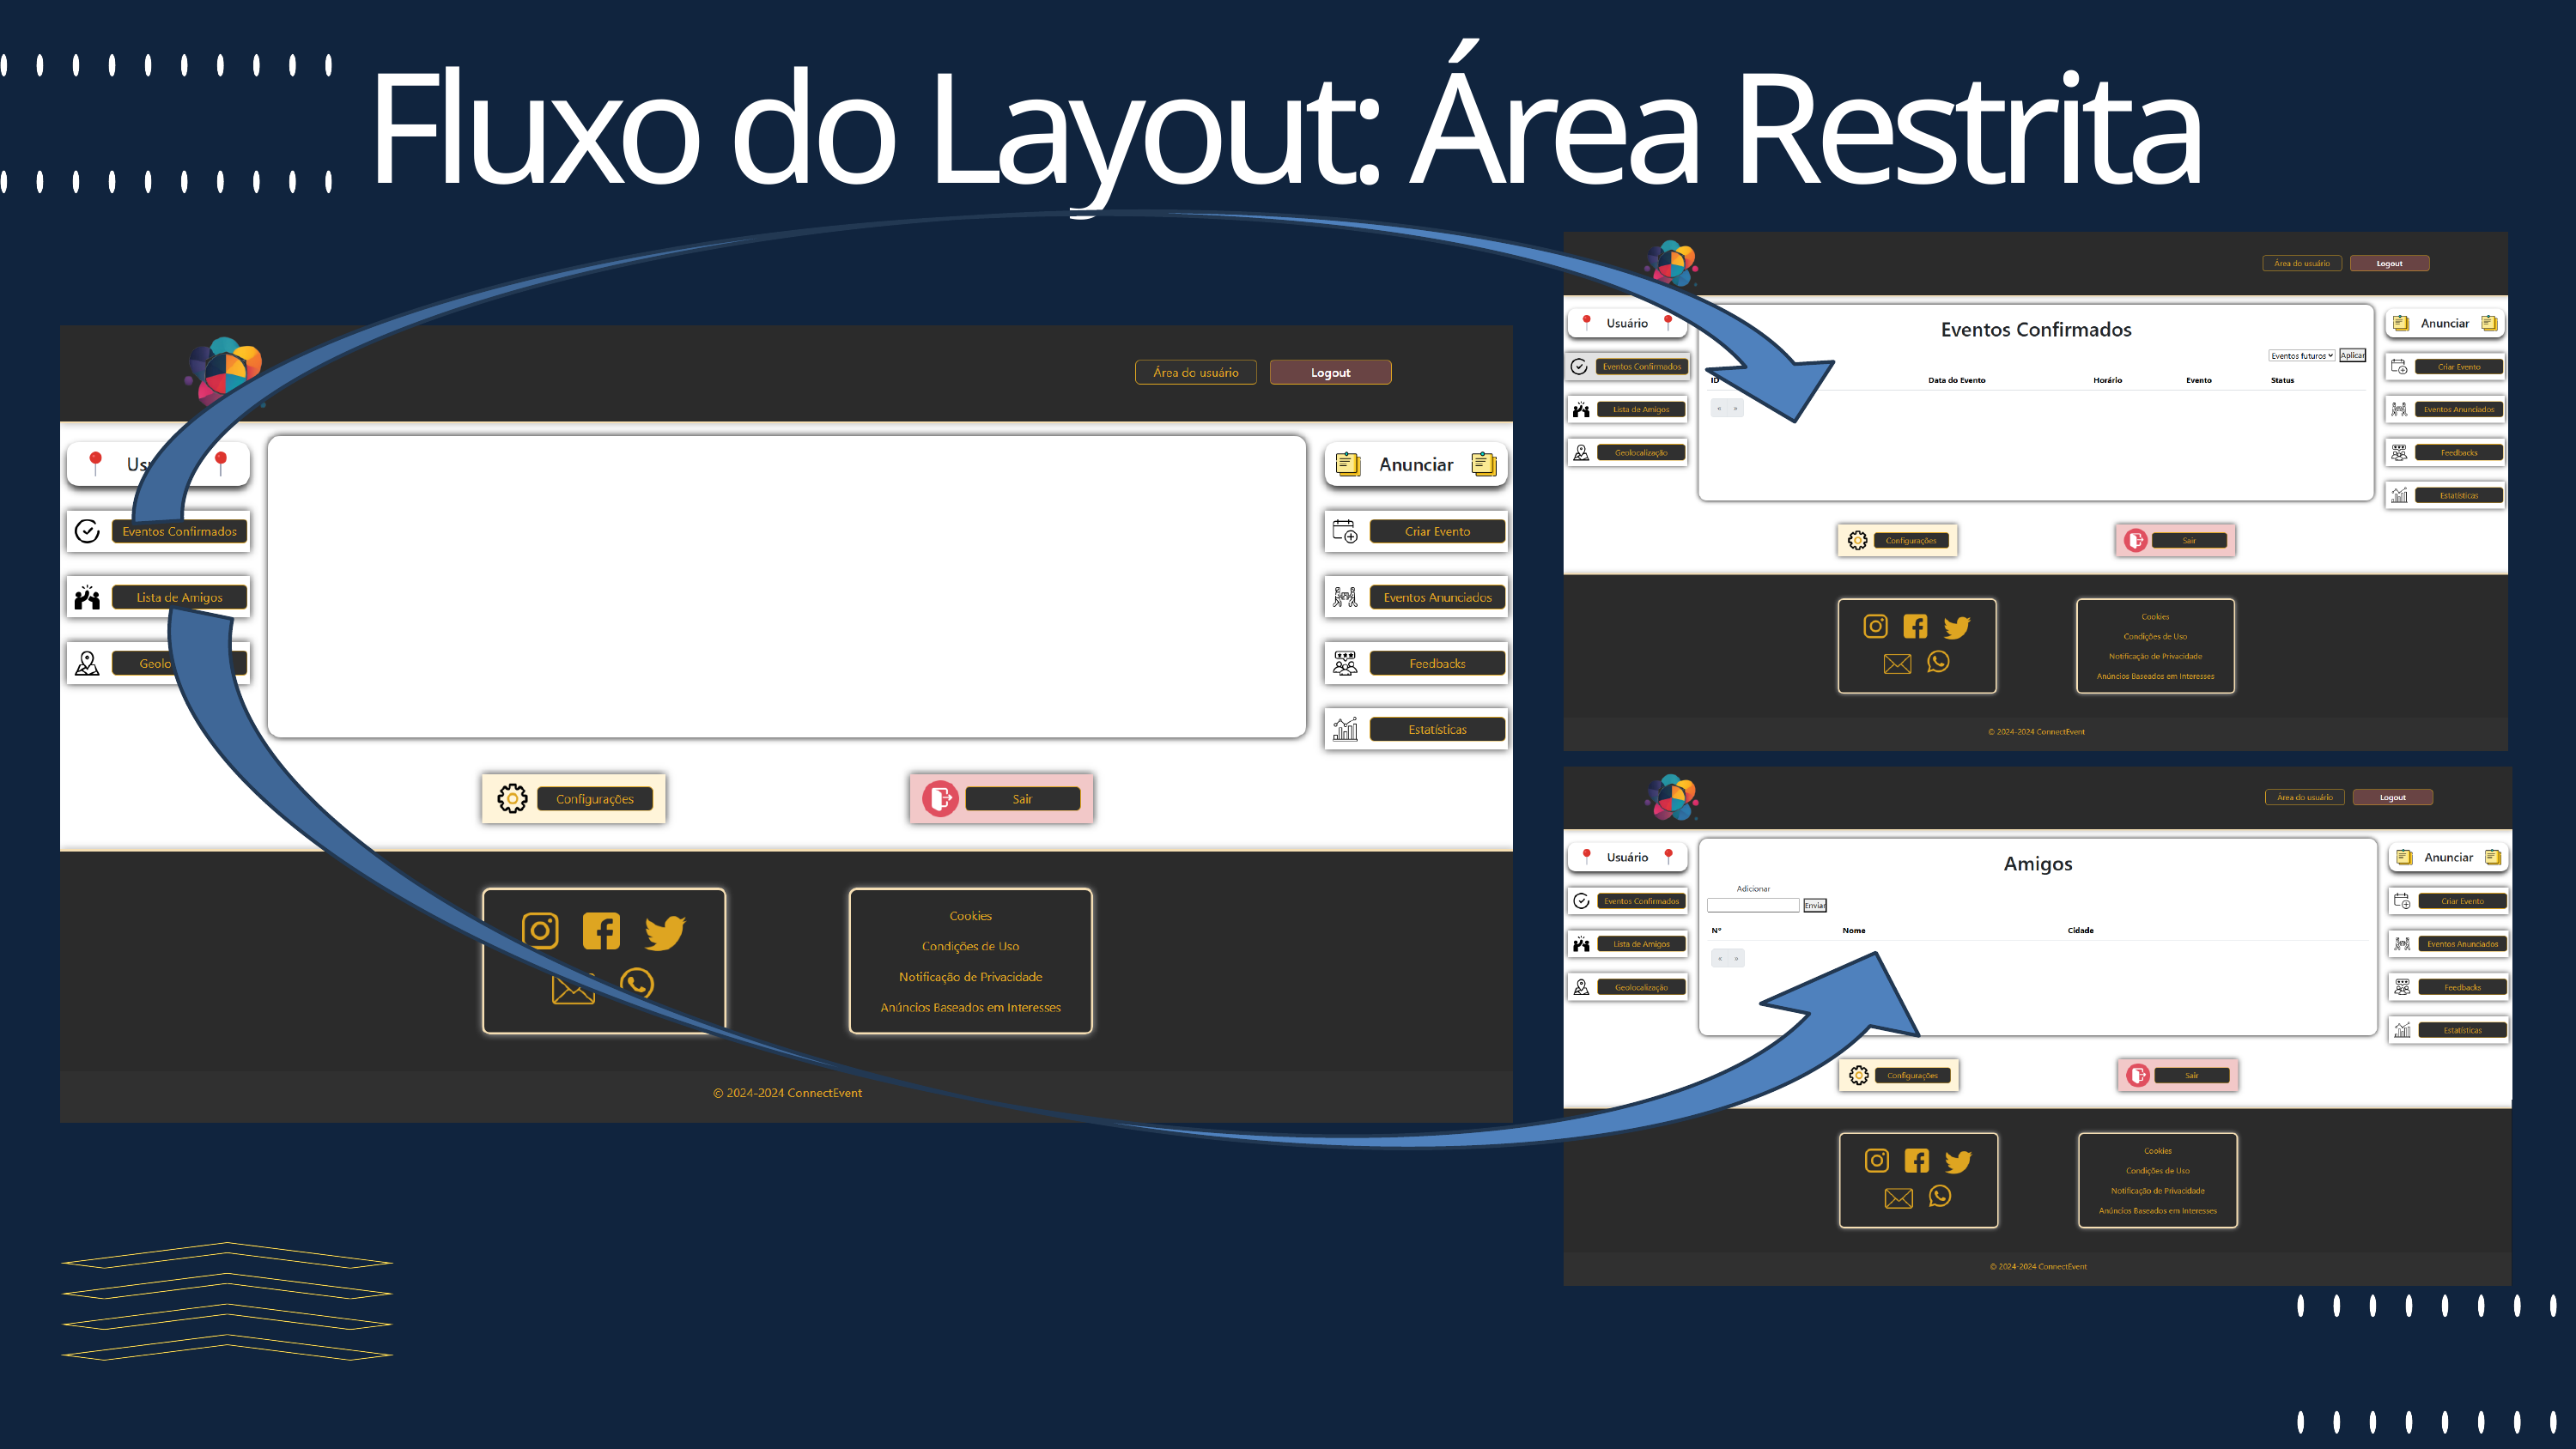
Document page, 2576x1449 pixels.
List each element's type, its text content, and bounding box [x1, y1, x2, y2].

text_box Fluxo do Layout: Área Restrita [0, 89, 2576, 214]
text_box [2296, 1293, 2576, 1449]
picture [1564, 767, 2512, 1286]
text_box [372, 209, 1559, 324]
text_box [0, 0, 332, 194]
picture [1564, 232, 2508, 752]
text_box [1138, 1118, 1559, 1150]
text_box [60, 1242, 394, 1361]
picture [59, 325, 1513, 1124]
